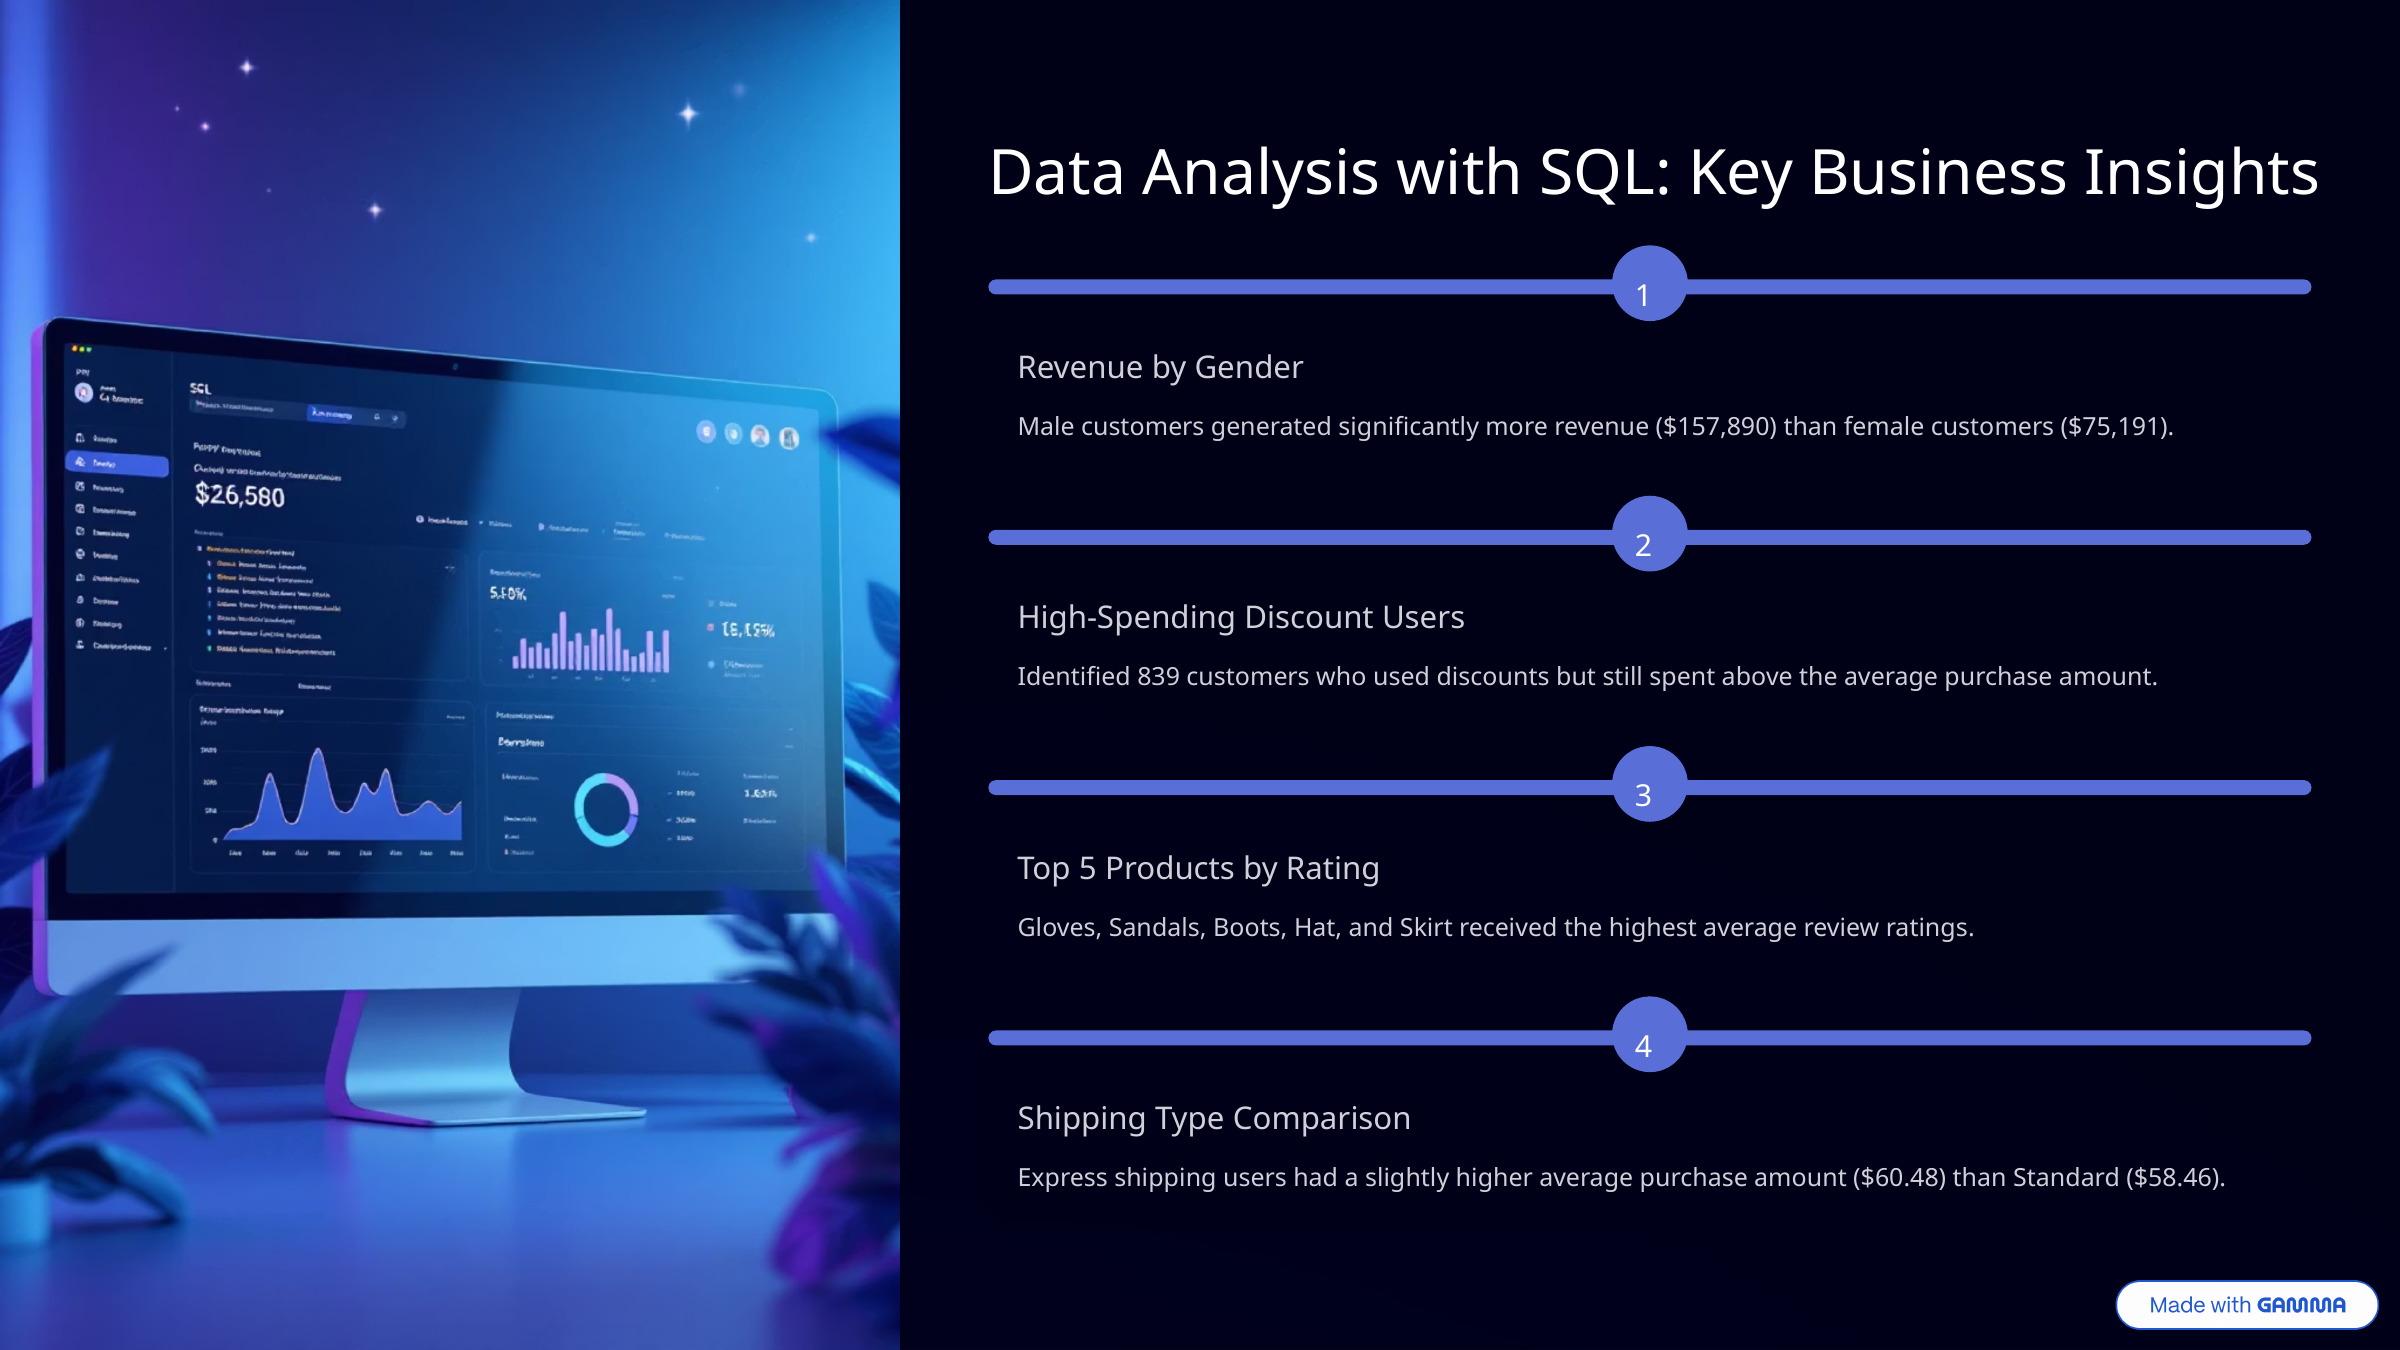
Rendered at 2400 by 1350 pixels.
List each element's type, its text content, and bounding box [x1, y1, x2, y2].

text_box [988, 1044, 2312, 1222]
text_box [1687, 1030, 2312, 1046]
text_box [988, 293, 2312, 471]
text_box Revenue by Gender [1017, 346, 1334, 386]
text_box [988, 543, 2312, 721]
text_box 2 [1634, 514, 1666, 553]
text_box [1612, 746, 1688, 822]
text_box Gloves, Sandals, Boots, Hat, and Skirt received the highest average review ratings. [1017, 901, 2283, 943]
text_box [988, 529, 1613, 545]
picture [0, 0, 900, 1350]
text_box Male customers generated significantly more revenue ($157,890) than female customers ($75,191). [1017, 400, 2283, 442]
text_box [1687, 529, 2312, 545]
text_box Express shipping users had a slightly higher average purchase amount ($60.48) than Standard ($58.46). [1017, 1152, 2283, 1193]
text_box [988, 780, 1613, 796]
text_box [1612, 245, 1688, 322]
text_box [988, 279, 1613, 295]
text_box Data Analysis with SQL: Key Business Insights [988, 128, 2290, 208]
picture [2106, 1271, 2389, 1339]
text_box [988, 1030, 1613, 1046]
text_box 1 [1634, 264, 1666, 303]
text_box 4 [1634, 1015, 1666, 1054]
text_box [1612, 996, 1688, 1073]
text_box [988, 793, 2312, 972]
text_box [1612, 495, 1688, 572]
text_box 3 [1634, 764, 1666, 803]
text_box [1687, 780, 2312, 796]
text_box High-Spending Discount Users [1017, 596, 1449, 637]
text_box Shipping Type Comparison [1017, 1097, 1396, 1137]
text_box Identified 839 customers who used discounts but still spent above the average purchase amount. [1017, 651, 2283, 692]
text_box Top 5 Products by Rating [1017, 847, 1371, 887]
text_box [1687, 279, 2312, 295]
